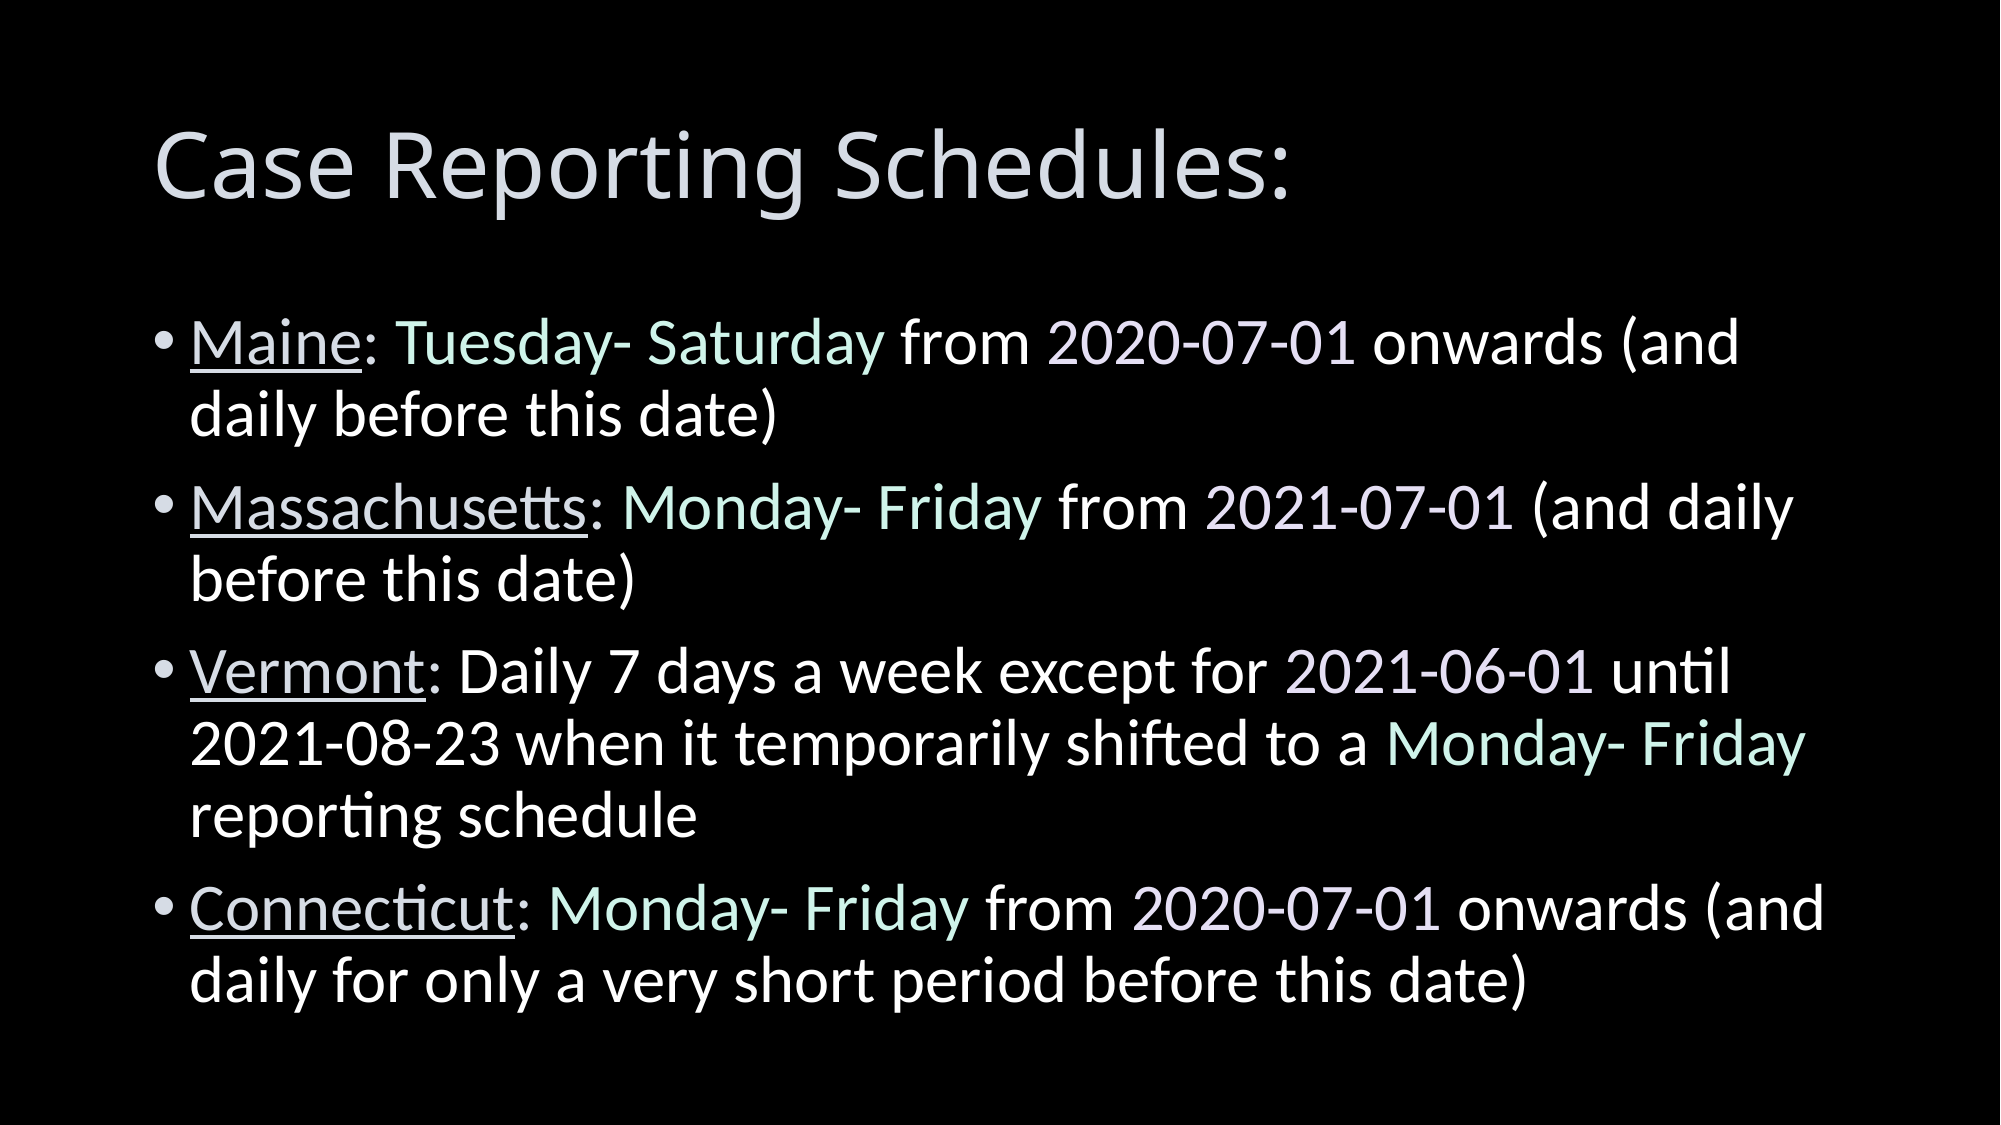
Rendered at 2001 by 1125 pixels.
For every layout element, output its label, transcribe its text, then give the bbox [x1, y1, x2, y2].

list Maine: Tuesday- Saturday from 2020-07-01 onwards (and daily before this date) Massachusetts: Monday- Friday from 2021-07-01 (and daily before this date) Vermont: Daily 7 days a week except for 2021-06-01 until 2021-08-23 when it temporarily shifted to a Monday- Friday reporting schedule Connecticut: Monday- Friday from 2020-07-01 onwards (and daily for only a very short period before this date) [137, 299, 1863, 1014]
title Case Reporting Schedules: [137, 59, 1863, 278]
